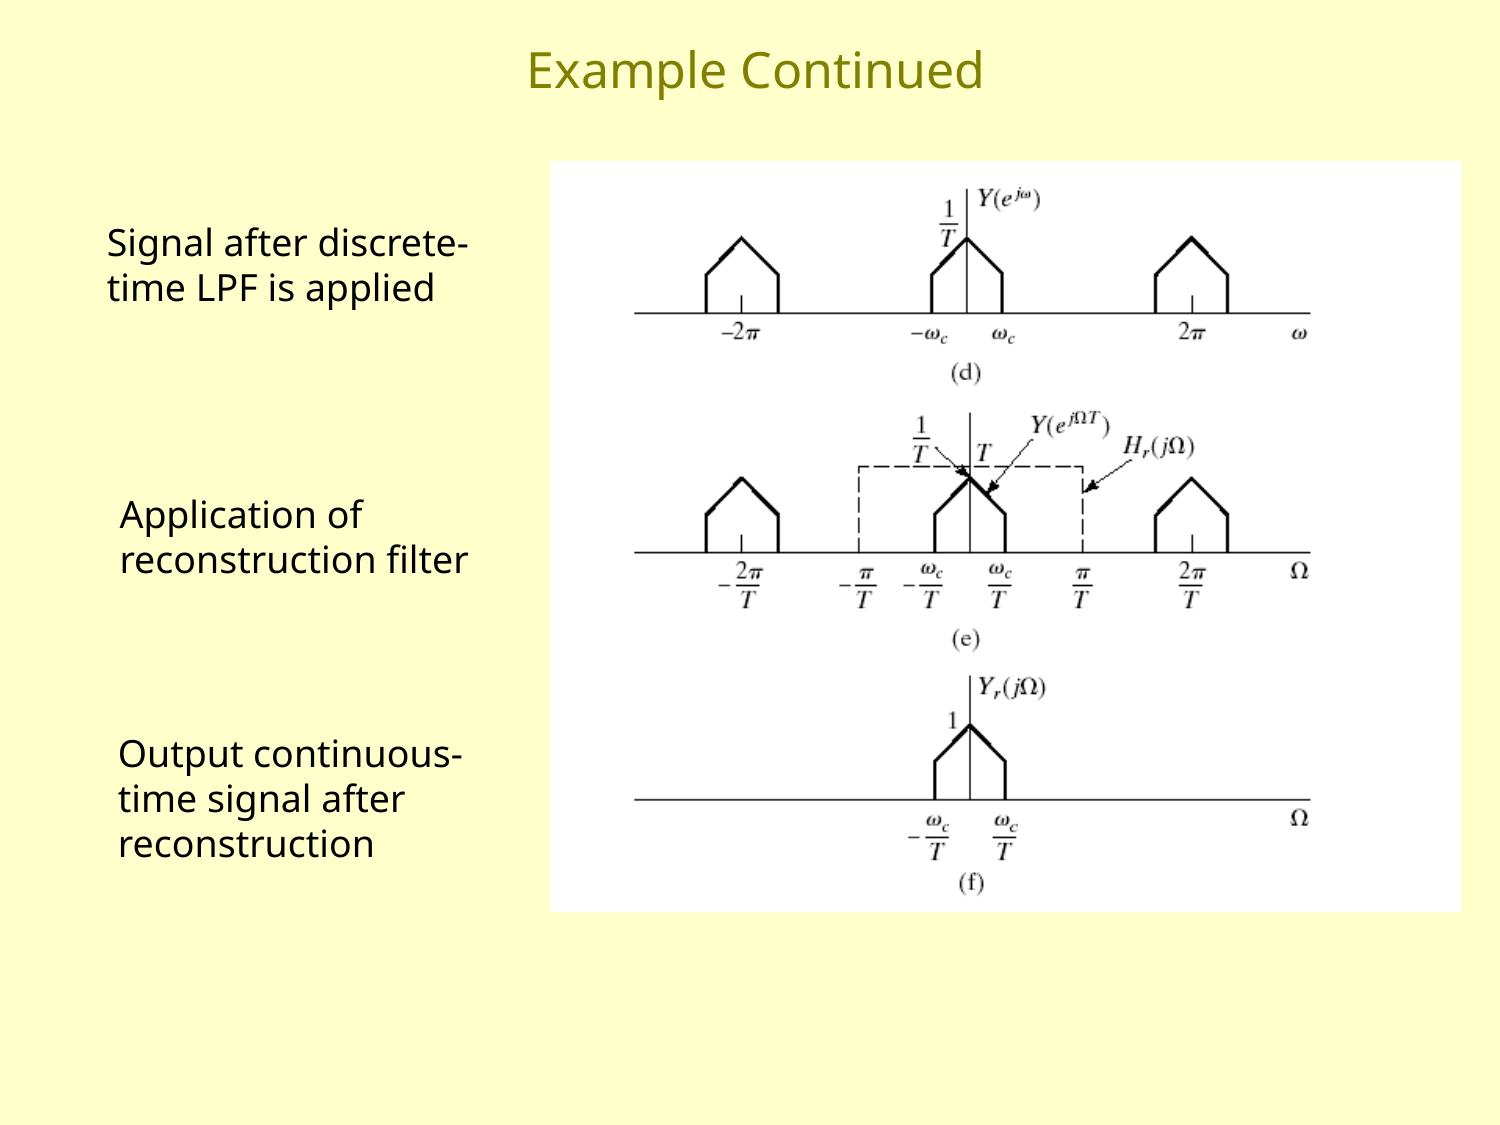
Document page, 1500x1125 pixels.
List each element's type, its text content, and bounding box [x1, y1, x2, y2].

title Example Continued [50, 37, 1463, 100]
picture [550, 160, 1461, 912]
text_box Application of reconstruction filter [104, 483, 535, 589]
text_box Output continuous-time signal after reconstruction [103, 722, 533, 873]
text_box Signal after discrete-time LPF is applied [92, 211, 522, 317]
